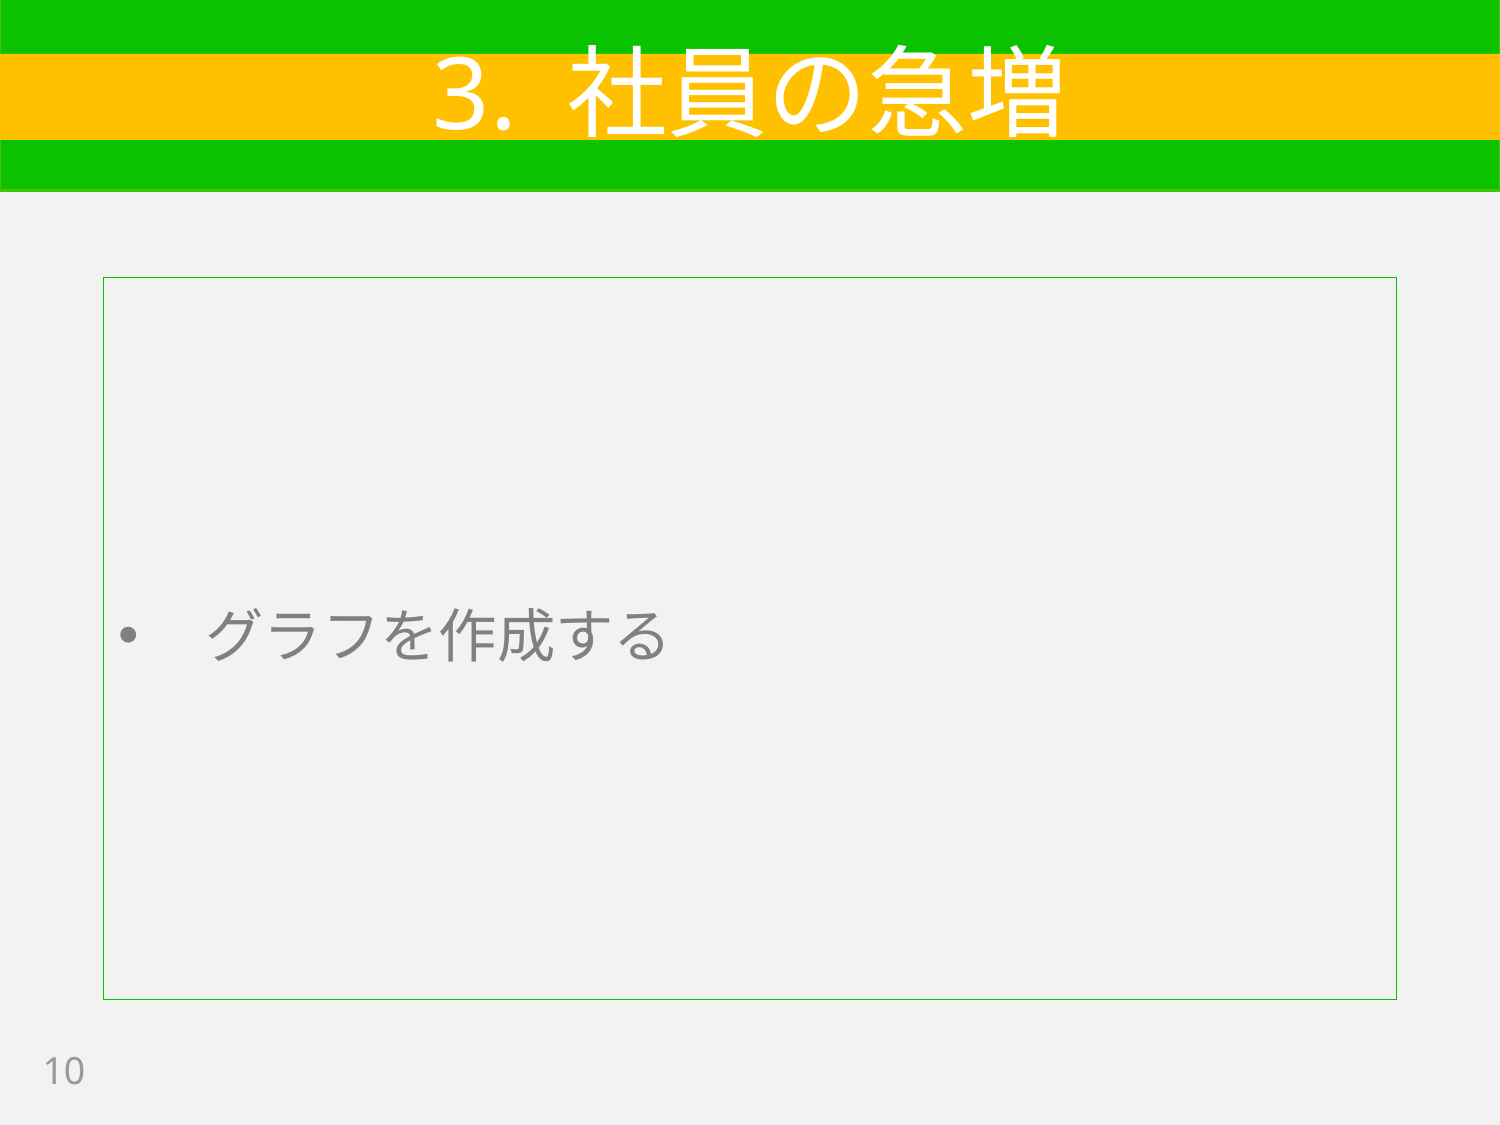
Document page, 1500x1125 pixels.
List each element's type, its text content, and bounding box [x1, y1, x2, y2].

list グラフを作成する [103, 277, 1397, 1000]
slide_number 10 [27, 1042, 146, 1102]
title 3. 社員の急増 [0, 53, 1500, 140]
